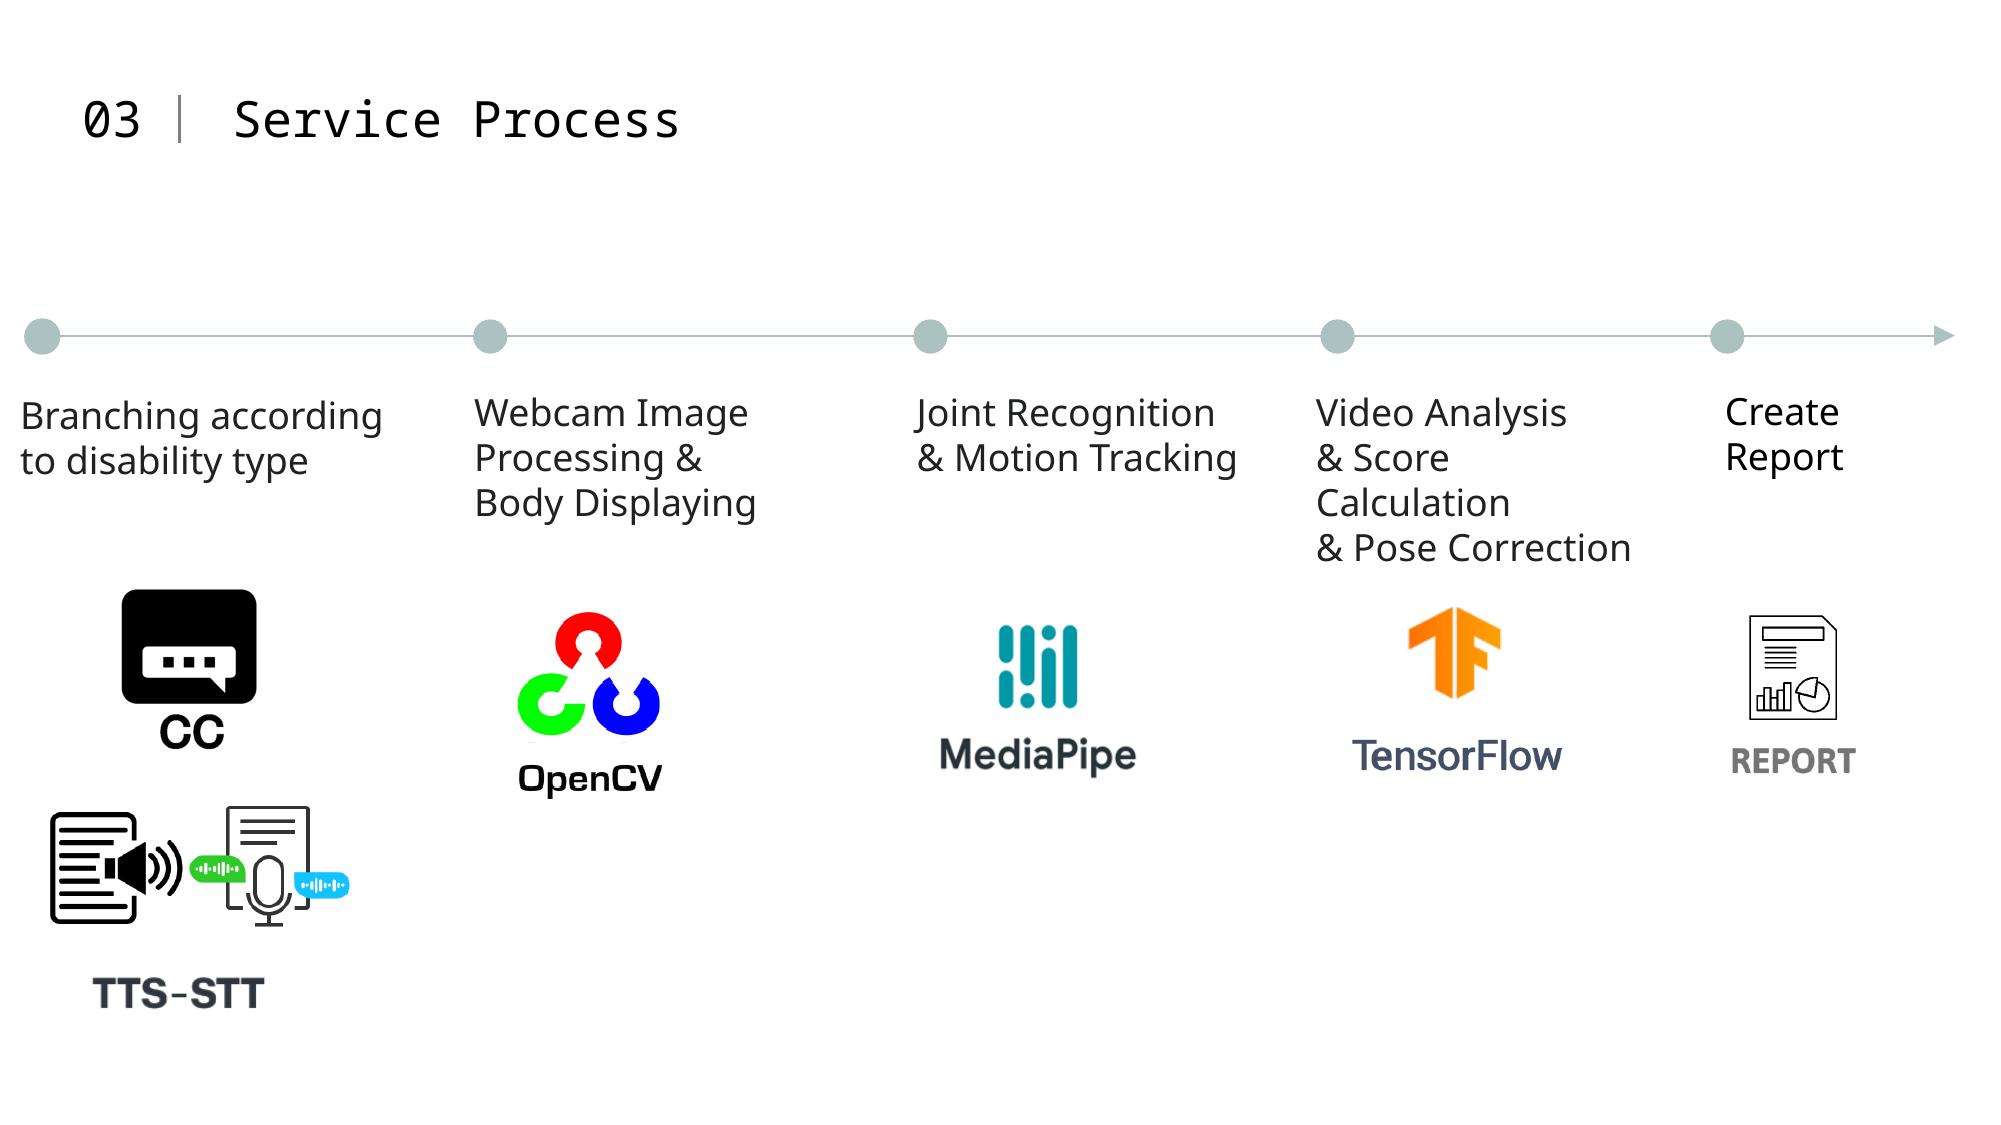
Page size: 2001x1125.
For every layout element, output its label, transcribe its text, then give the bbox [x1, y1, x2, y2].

text_box Joint Recognition & Motion Tracking [901, 381, 1301, 487]
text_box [76, 579, 304, 768]
text_box [1319, 318, 1356, 335]
picture [85, 964, 275, 1020]
text_box Video Analysis & Score Calculation & Pose Correction [1301, 381, 1669, 577]
picture [1717, 592, 1869, 777]
picture [516, 612, 660, 743]
text_box [912, 337, 949, 355]
text_box Webcam Image Processing & Body Displaying [459, 381, 827, 532]
picture [46, 776, 359, 959]
text_box [24, 318, 61, 355]
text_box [928, 580, 1148, 814]
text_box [1320, 595, 1593, 801]
text_box [472, 337, 509, 355]
text_box Create Report [1710, 380, 1994, 486]
text_box 03 Service Process [67, 80, 878, 156]
text_box [912, 318, 949, 335]
text_box [1709, 318, 1746, 335]
text_box [1709, 337, 1746, 355]
text_box Branching according to disability type [20, 393, 394, 480]
text_box [472, 318, 509, 335]
picture [518, 758, 670, 799]
text_box [1319, 337, 1356, 355]
